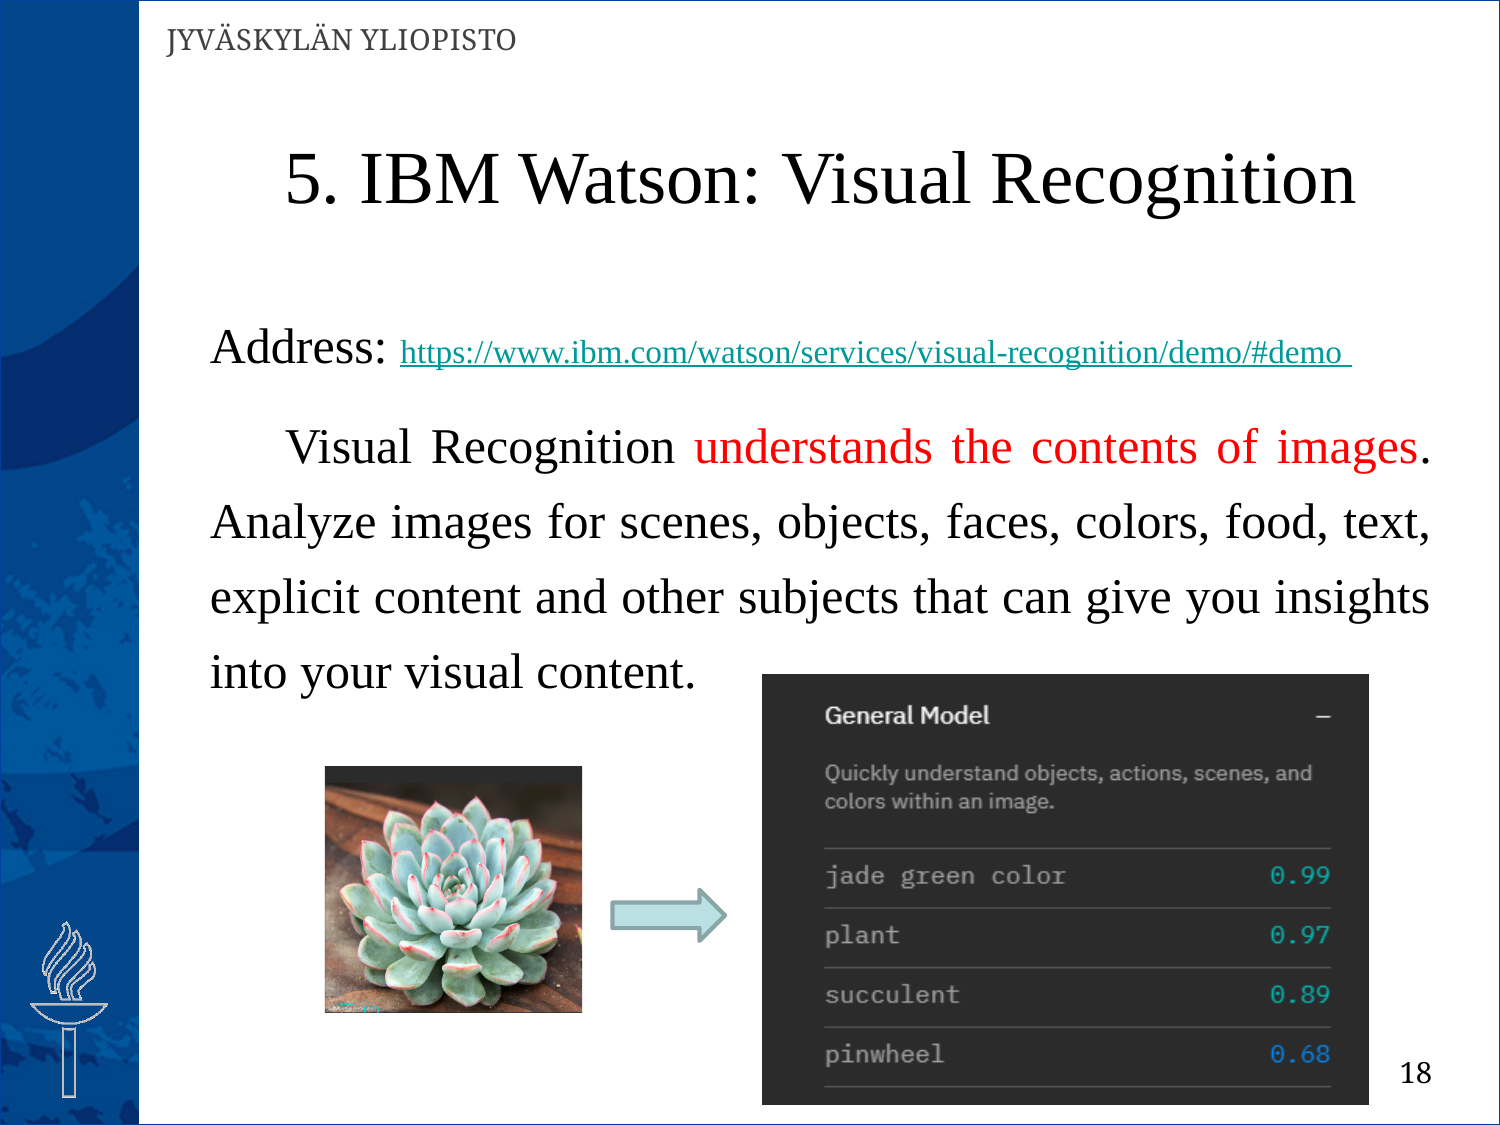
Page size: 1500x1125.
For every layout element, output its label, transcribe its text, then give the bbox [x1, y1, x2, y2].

text_box [610, 887, 728, 943]
picture [324, 766, 583, 1013]
picture [1, 1, 139, 1124]
slide_number 18 [1092, 1046, 1448, 1125]
title 5. IBM Watson: Visual Recognition [194, 79, 1448, 268]
picture [762, 674, 1369, 1105]
list Address: https://www.ibm.com/watson/services/visual-recognition/demo/#demo Visual Recognition understands the contents of images. Analyze images for scenes, objects, faces, colors, food, text, explicit content and other subjects that can give you insights into your visual content. [194, 290, 1448, 1024]
